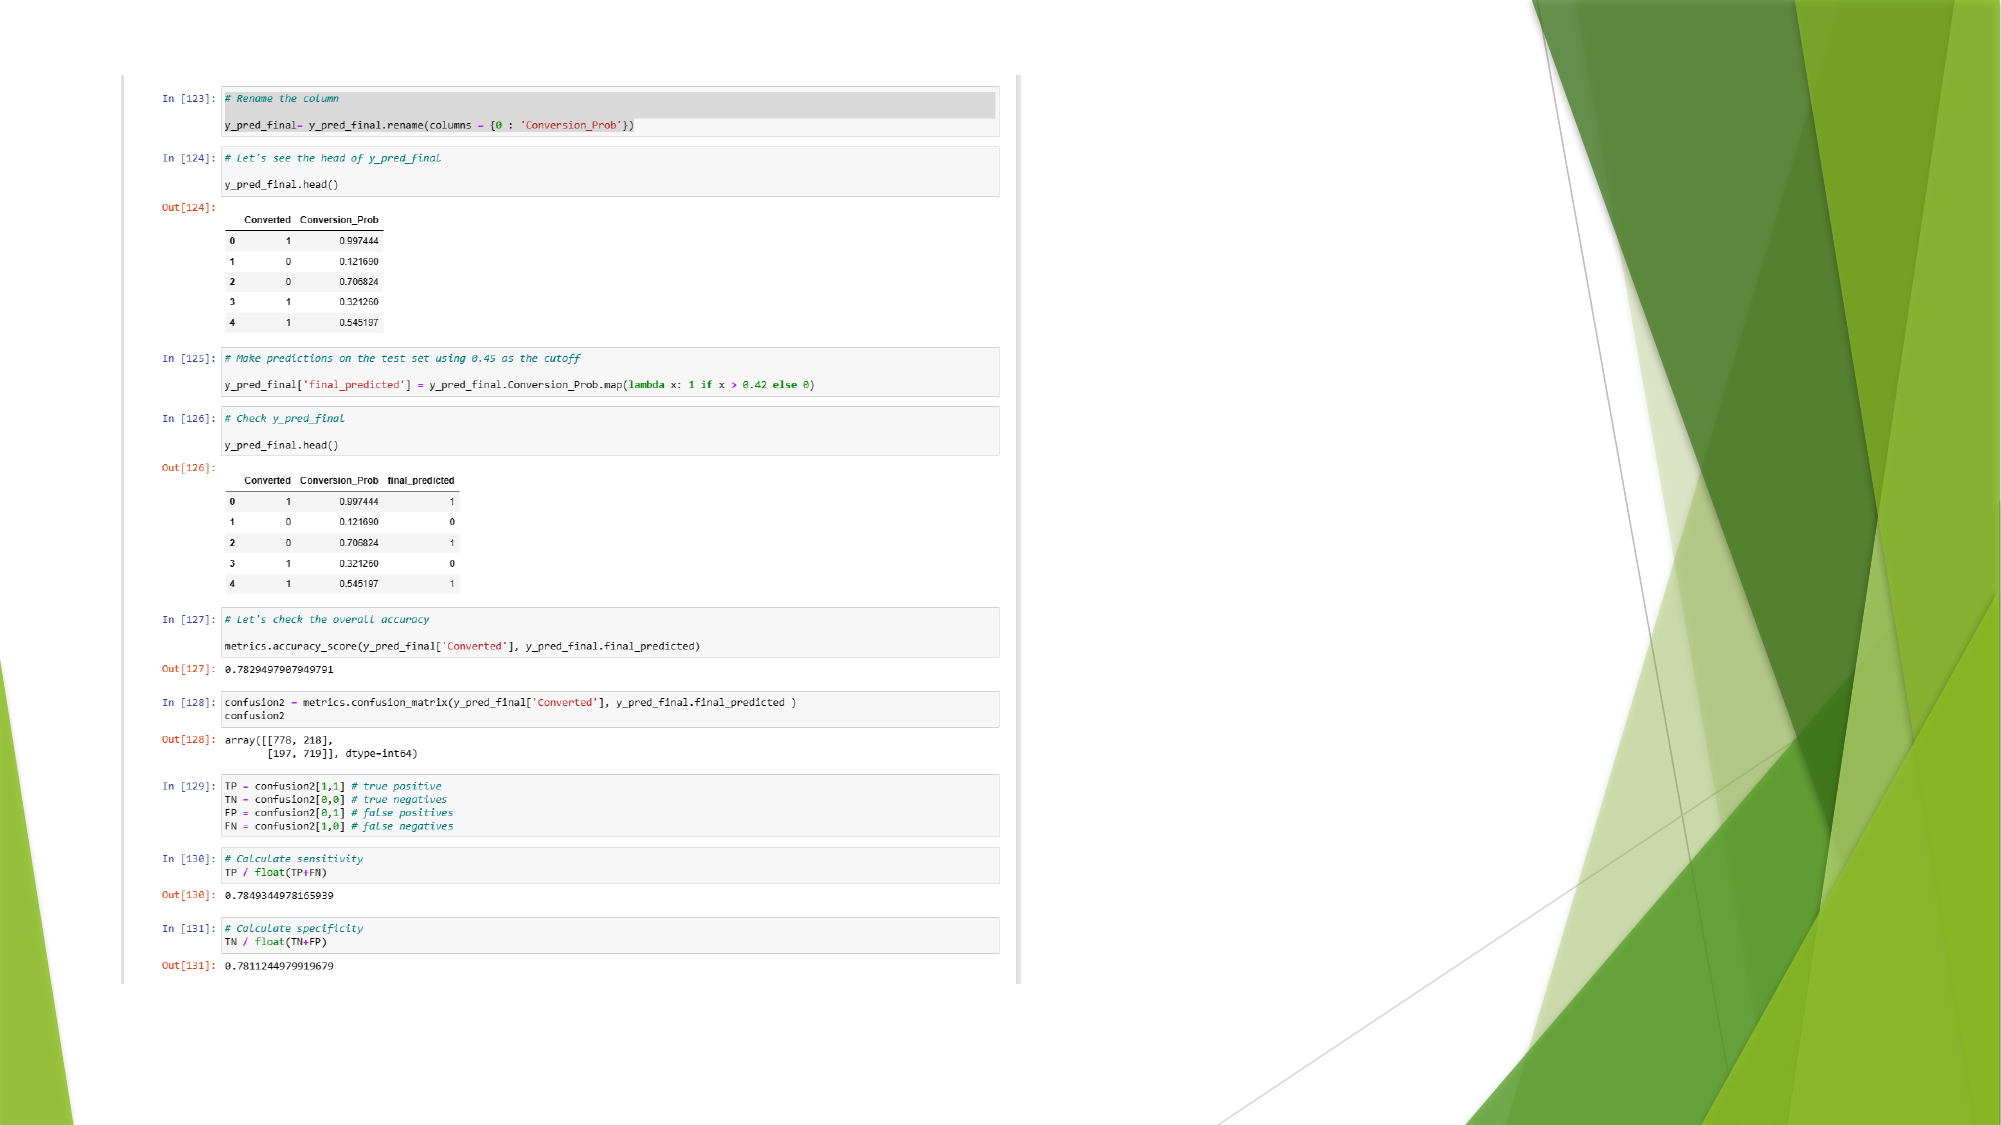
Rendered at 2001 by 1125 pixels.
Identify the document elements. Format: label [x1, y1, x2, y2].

picture [121, 75, 1021, 985]
